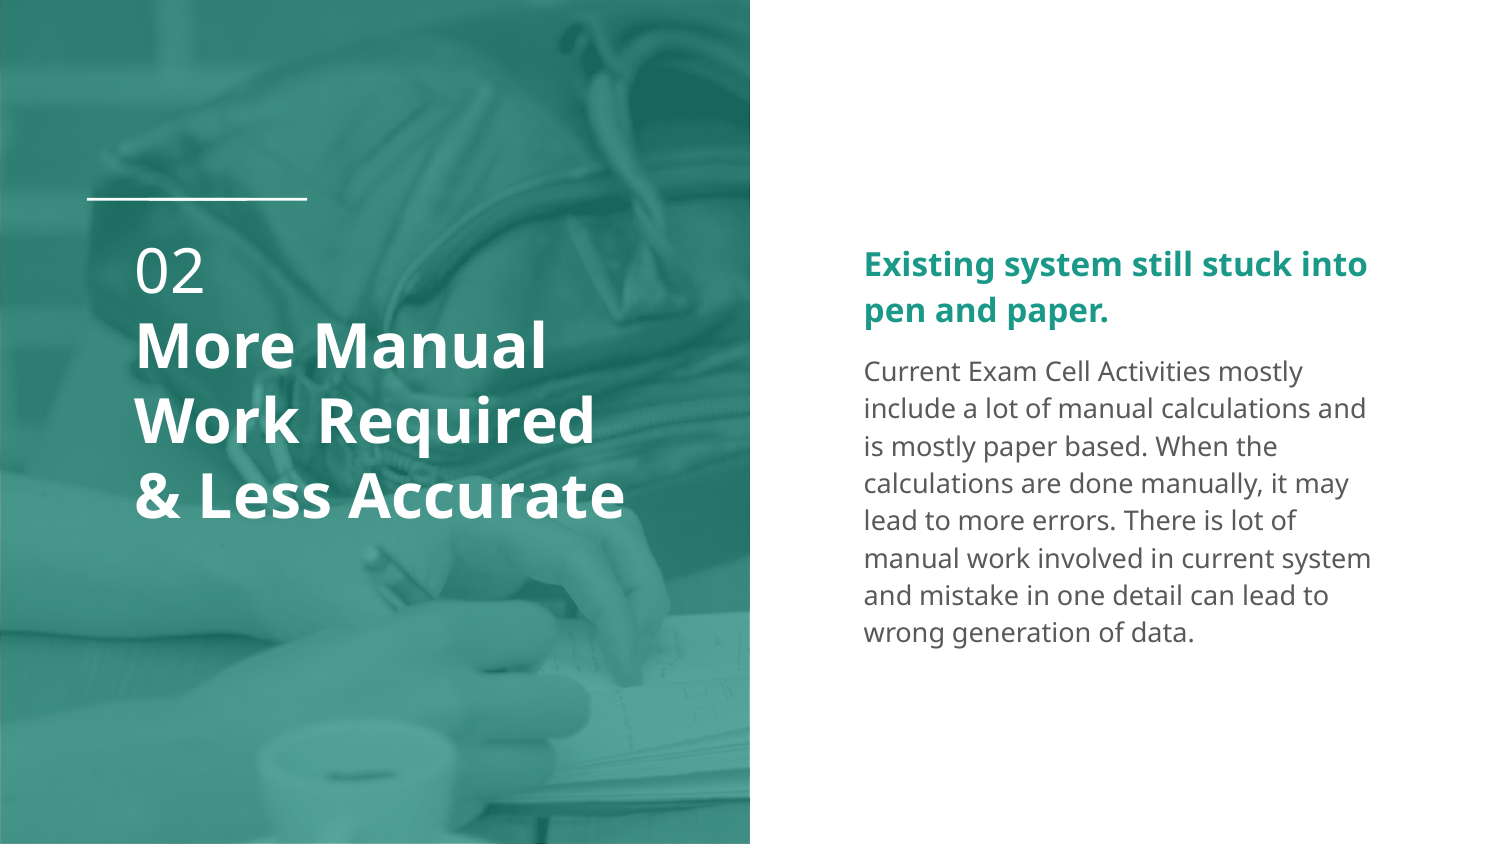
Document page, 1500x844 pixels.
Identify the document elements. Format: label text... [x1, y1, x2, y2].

title 02 More Manual Work Required & Less Accurate [119, 216, 662, 494]
list Existing system still stuck into pen and paper. Current Exam Cell Activities mostly include a lot of manual calculations and is mostly paper based. When the calculations are done manually, it may lead to more errors. There is lot of manual work involved in current system and mistake in one detail can lead to wrong generation of data. [848, 221, 1403, 719]
